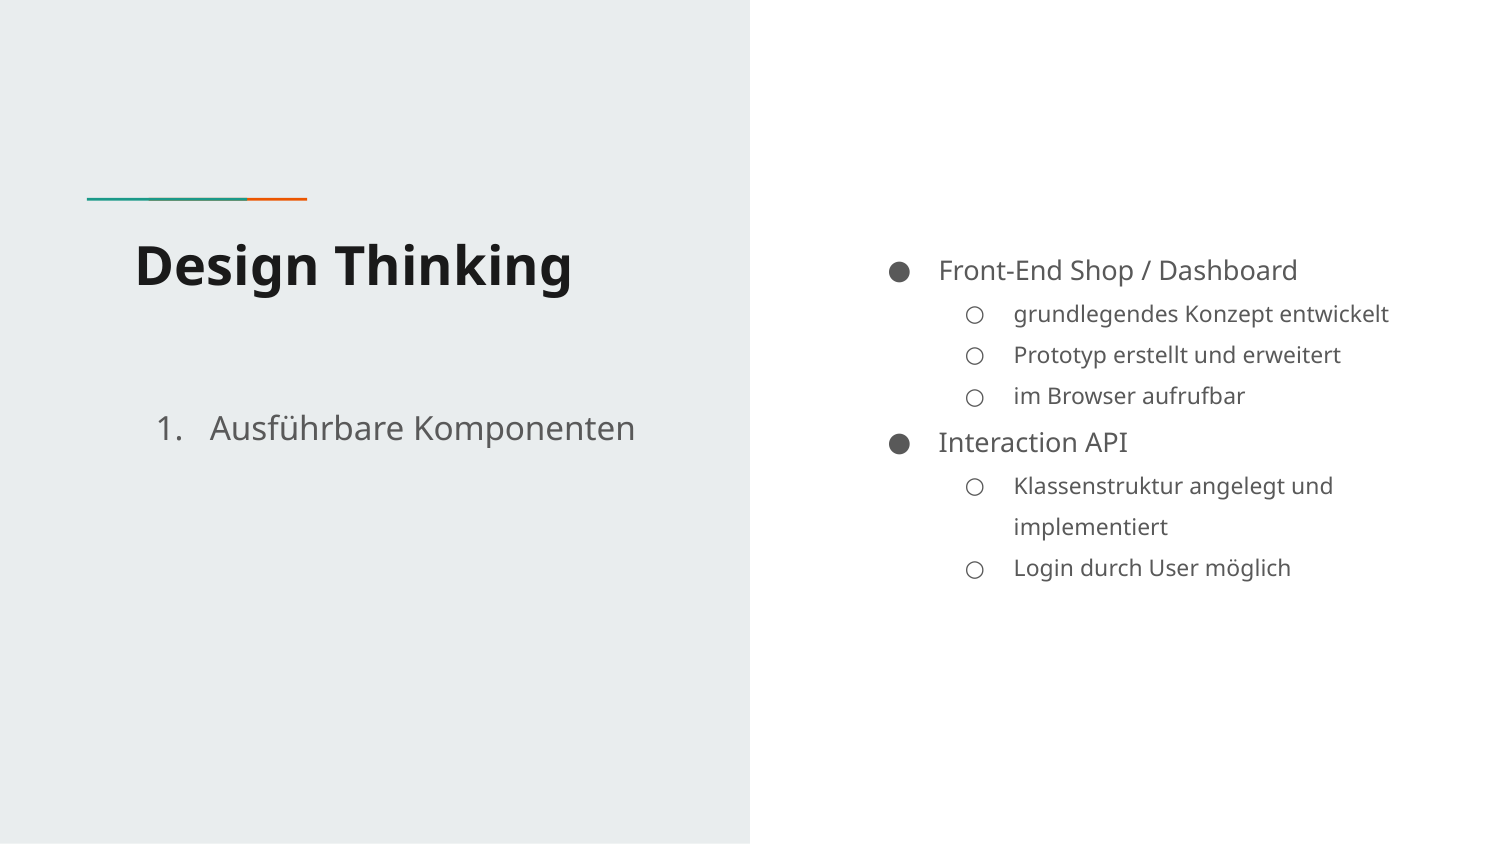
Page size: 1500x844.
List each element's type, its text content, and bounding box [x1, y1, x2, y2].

title Design Thinking [119, 216, 662, 391]
subtitle Ausführbare Komponenten [119, 391, 662, 517]
list Front-End Shop / Dashboard grundlegendes Konzept entwickelt Prototyp erstellt und erweitert im Browser aufrufbar Interaction API Klassenstruktur angelegt und implementiert Login durch User möglich [848, 221, 1469, 719]
